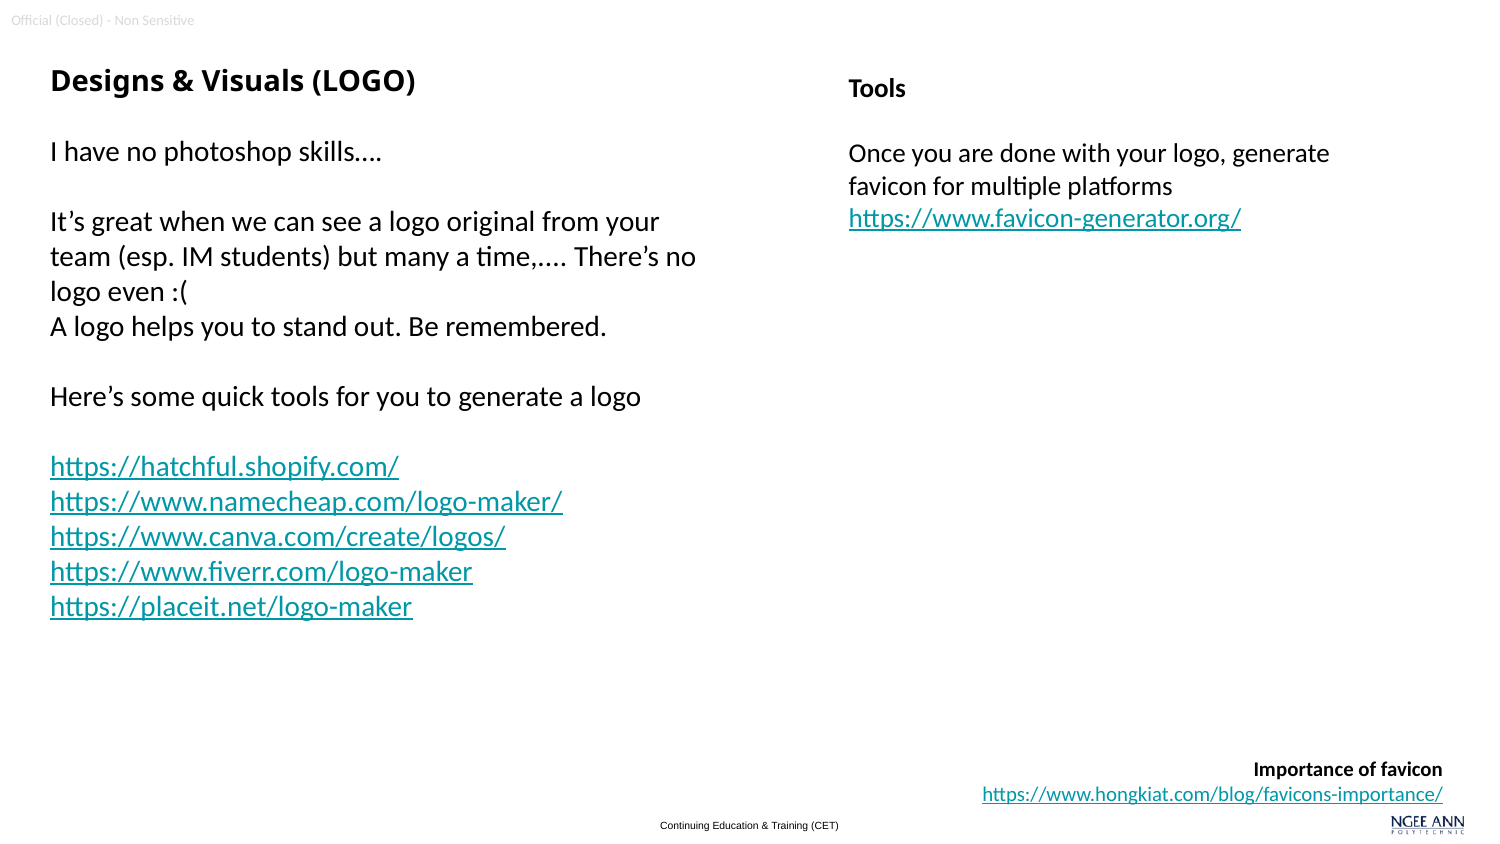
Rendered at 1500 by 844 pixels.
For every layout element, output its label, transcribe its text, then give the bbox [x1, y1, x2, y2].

text_box Official (Closed) - Non Sensitive [0, 0, 244, 35]
text_box Continuing Education & Training (CET) [602, 813, 898, 839]
picture [1383, 811, 1471, 839]
text_box Importance of favicon https://www.hongkiat.com/blog/favicons-importance/ [863, 740, 1459, 821]
text_box Tools Once you are done with your logo, generate favicon for multiple platforms https://www.favicon-generator.org/ [833, 55, 1428, 281]
text_box Designs & Visuals (LOGO) I have no photoshop skills…. It’s great when we can see a logo original from your team (esp. IM students) but many a time,.... There’s no logo even :( A logo helps you to stand out. Be remembered. Here’s some quick tools for you to generate a logo https://hatchful.shopify.com/ https://www.namecheap.com/logo-maker/ https://www.canva.com/create/logos/ https://www.fiverr.com/logo-maker https://placeit.net/logo-maker [35, 47, 740, 707]
